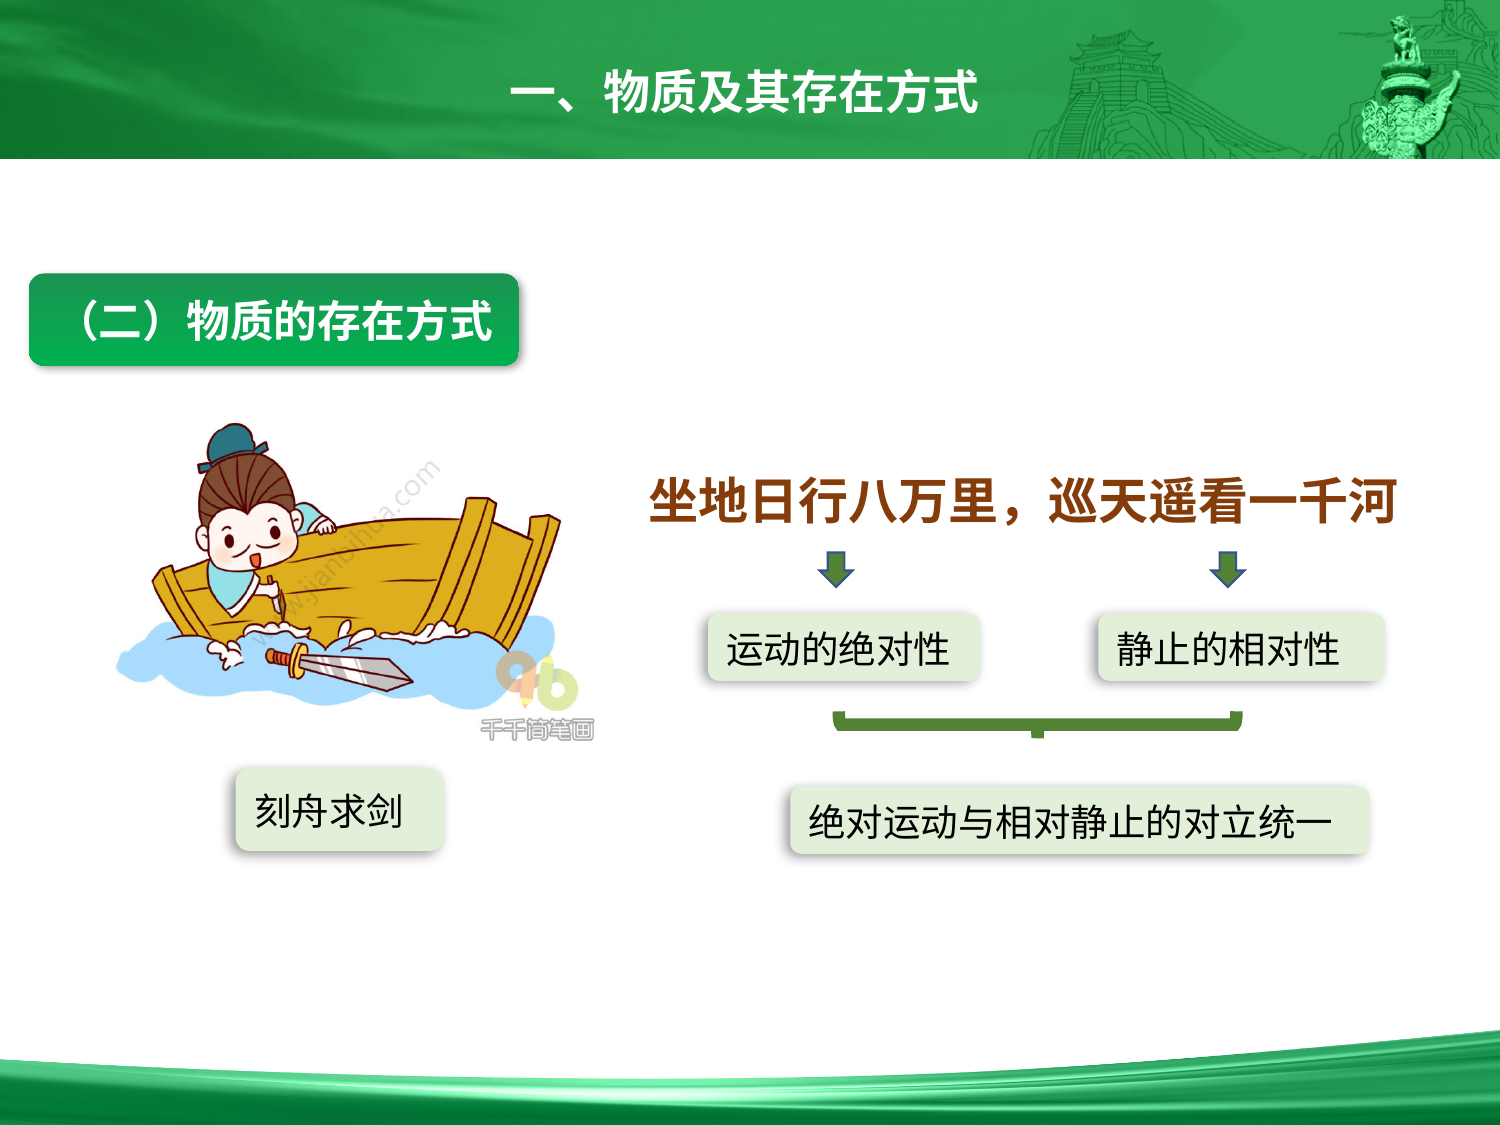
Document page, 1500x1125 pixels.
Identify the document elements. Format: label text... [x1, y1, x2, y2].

text_box （二）物质的存在方式 [28, 272, 520, 367]
text_box [1208, 551, 1247, 589]
text_box [837, 711, 1239, 739]
text_box 运动的绝对性 [706, 612, 982, 682]
text_box [816, 551, 856, 589]
picture [53, 325, 634, 775]
picture [0, 0, 1500, 159]
text_box 坐地日行八万里，巡天遥看一千河 [634, 459, 1450, 540]
picture [0, 1027, 1500, 1125]
text_box 绝对运动与相对静止的对立统一 [789, 785, 1371, 855]
text_box 刻舟求剑 [234, 775, 446, 852]
text_box 静止的相对性 [1097, 612, 1387, 682]
text_box 一、物质及其存在方式 [233, 55, 1256, 127]
